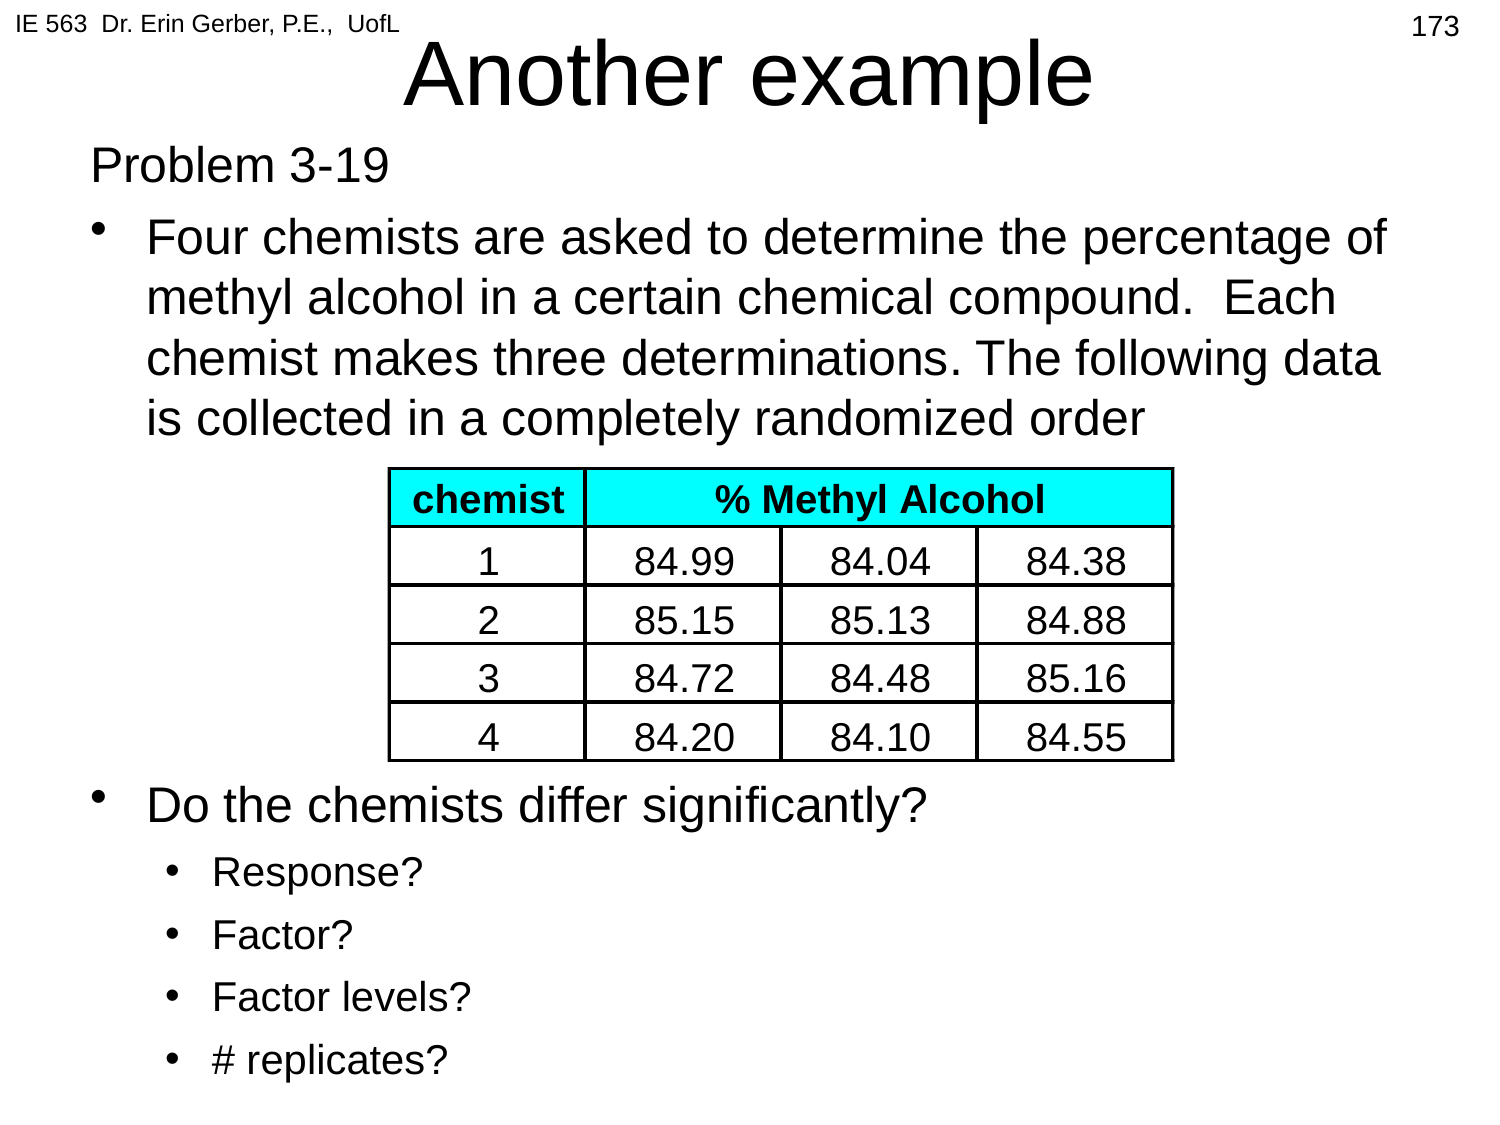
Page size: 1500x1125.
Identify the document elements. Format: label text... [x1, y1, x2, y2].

title Another example [74, 0, 1426, 124]
picture [387, 466, 1176, 763]
list Problem 3-19 Four chemists are asked to determine the percentage of methyl alcohol in a certain chemical compound. Each chemist makes three determinations. The following data is collected in a completely randomized order Do the chemists differ significantly? Response? Factor? Factor levels? # replicates? [74, 124, 1426, 1013]
footer IE 563 Dr. Erin Gerber, P.E., UofL [0, 0, 74, 79]
slide_number 173 [1426, 0, 1476, 79]
